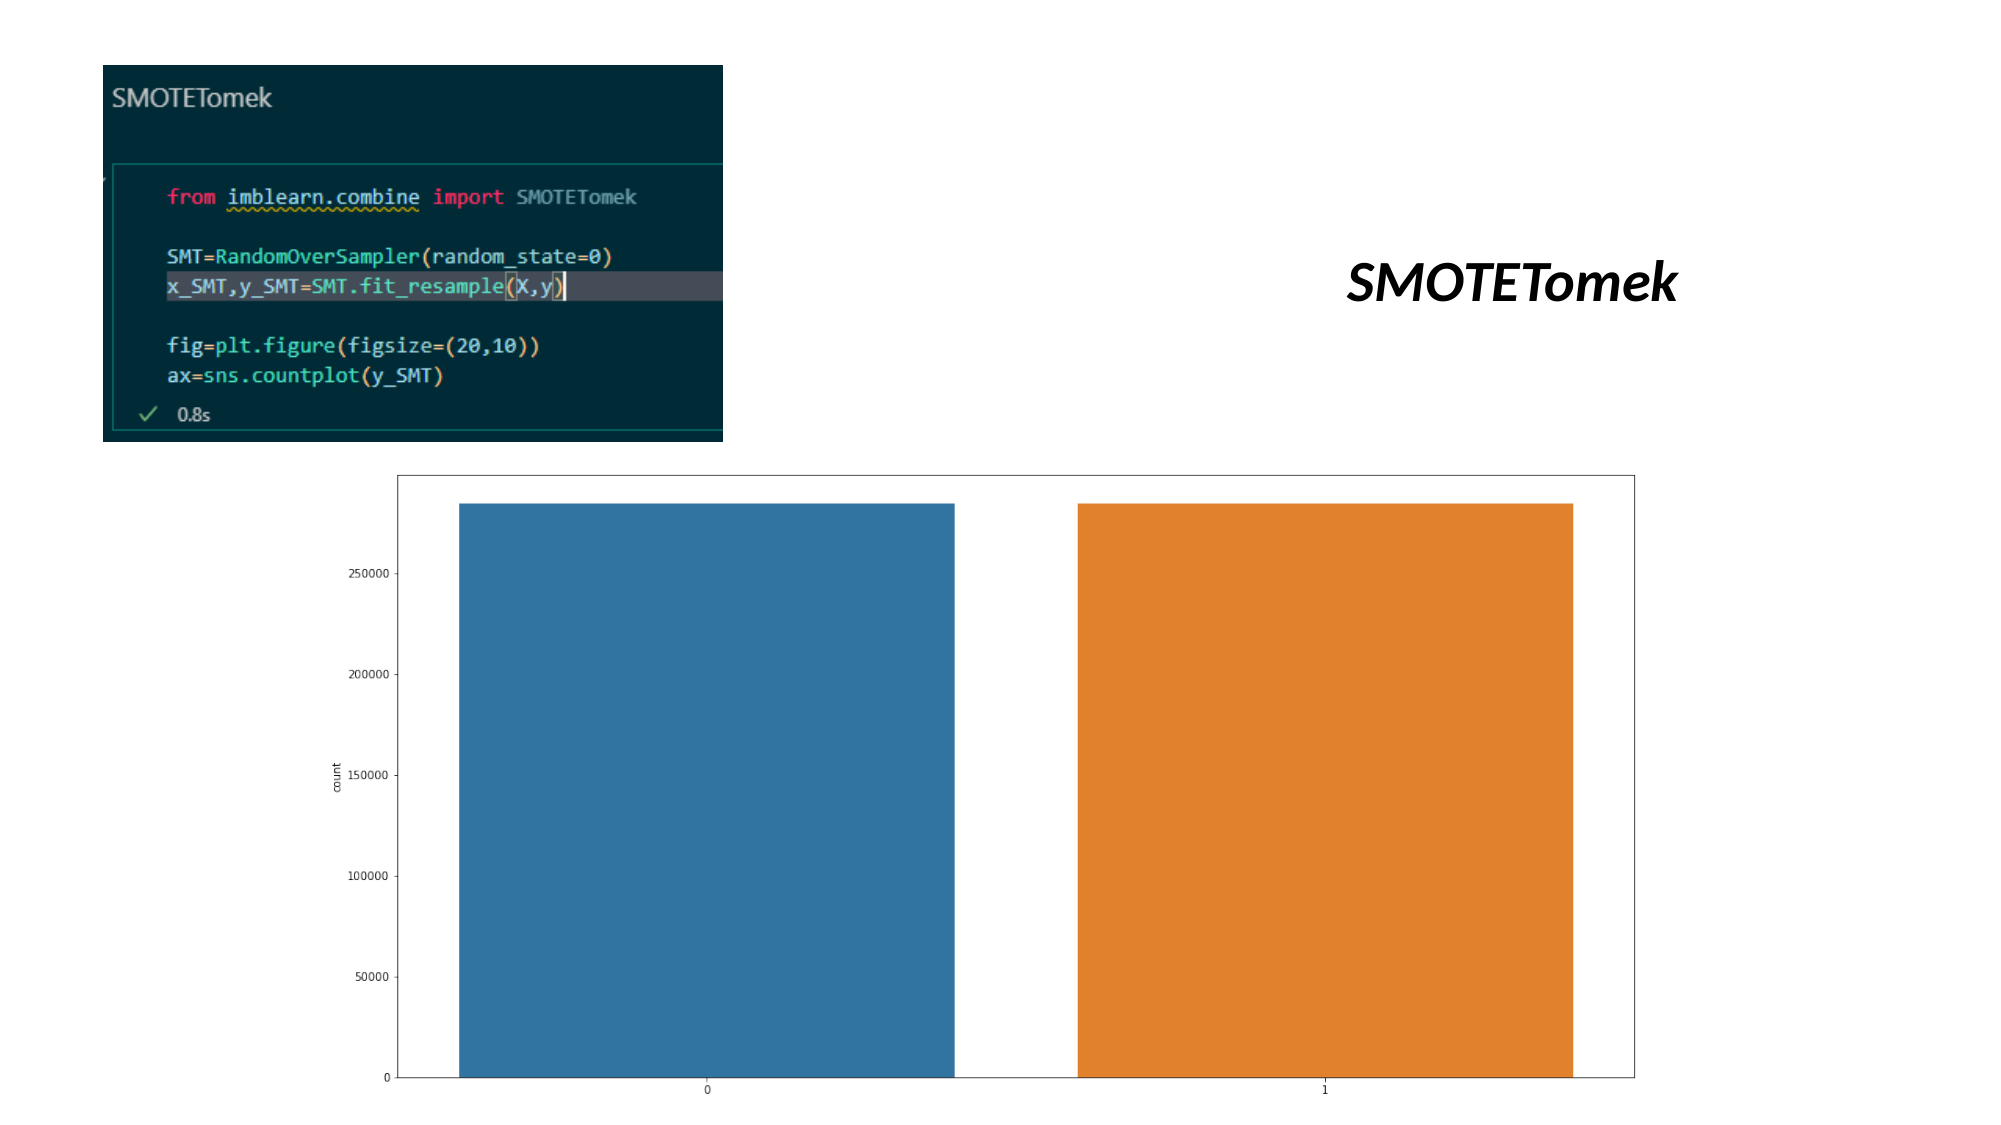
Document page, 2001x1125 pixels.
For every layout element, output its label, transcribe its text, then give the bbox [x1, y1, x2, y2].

picture [435, 248, 505, 263]
picture [398, 193, 420, 204]
picture [139, 406, 157, 421]
picture [171, 339, 177, 352]
picture [423, 368, 431, 382]
picture [181, 193, 215, 204]
picture [434, 189, 443, 204]
picture [554, 250, 564, 263]
picture [326, 367, 334, 382]
picture [604, 248, 611, 268]
picture [494, 339, 503, 352]
picture [167, 189, 179, 204]
picture [543, 253, 552, 263]
picture [532, 337, 538, 357]
picture [530, 250, 539, 263]
picture [458, 339, 480, 352]
picture [229, 189, 264, 204]
picture [350, 337, 359, 352]
picture [181, 337, 190, 352]
picture [396, 368, 420, 382]
picture [435, 367, 442, 387]
picture [350, 369, 359, 382]
picture [566, 190, 575, 204]
picture [192, 372, 238, 382]
picture [445, 190, 503, 208]
picture [324, 467, 1642, 1104]
picture [192, 342, 226, 357]
picture [228, 248, 304, 263]
picture [396, 253, 420, 263]
picture [189, 408, 210, 421]
picture [277, 337, 286, 352]
picture [314, 193, 323, 204]
picture [336, 372, 348, 382]
picture [447, 337, 455, 357]
picture [288, 193, 311, 204]
picture [565, 250, 600, 263]
picture [113, 88, 170, 107]
text_box SMOTETomek [1164, 235, 1862, 321]
picture [518, 190, 553, 204]
picture [347, 189, 384, 204]
picture [241, 339, 250, 352]
picture [168, 250, 202, 263]
picture [266, 189, 274, 204]
picture [227, 207, 419, 212]
picture [184, 88, 221, 107]
picture [339, 337, 345, 357]
picture [229, 337, 238, 352]
picture [409, 342, 419, 352]
picture [224, 87, 272, 107]
picture [504, 339, 516, 352]
picture [363, 367, 370, 387]
picture [167, 271, 723, 301]
picture [313, 253, 335, 263]
picture [112, 164, 723, 431]
picture [519, 253, 528, 263]
picture [373, 342, 395, 357]
picture [252, 372, 262, 382]
picture [422, 342, 444, 352]
picture [589, 189, 636, 204]
picture [326, 342, 335, 352]
picture [288, 342, 311, 357]
picture [314, 342, 323, 352]
picture [373, 372, 383, 387]
picture [386, 189, 395, 204]
picture [578, 190, 588, 204]
picture [336, 250, 383, 268]
picture [423, 248, 430, 268]
picture [167, 372, 191, 382]
picture [385, 248, 395, 263]
picture [553, 190, 564, 204]
picture [265, 337, 275, 352]
picture [205, 250, 227, 263]
picture [399, 337, 407, 352]
picture [303, 253, 311, 263]
picture [302, 368, 323, 387]
picture [520, 337, 527, 357]
picture [263, 372, 300, 382]
picture [363, 337, 371, 352]
picture [276, 193, 287, 204]
picture [178, 408, 188, 421]
picture [169, 88, 182, 107]
picture [337, 193, 347, 204]
